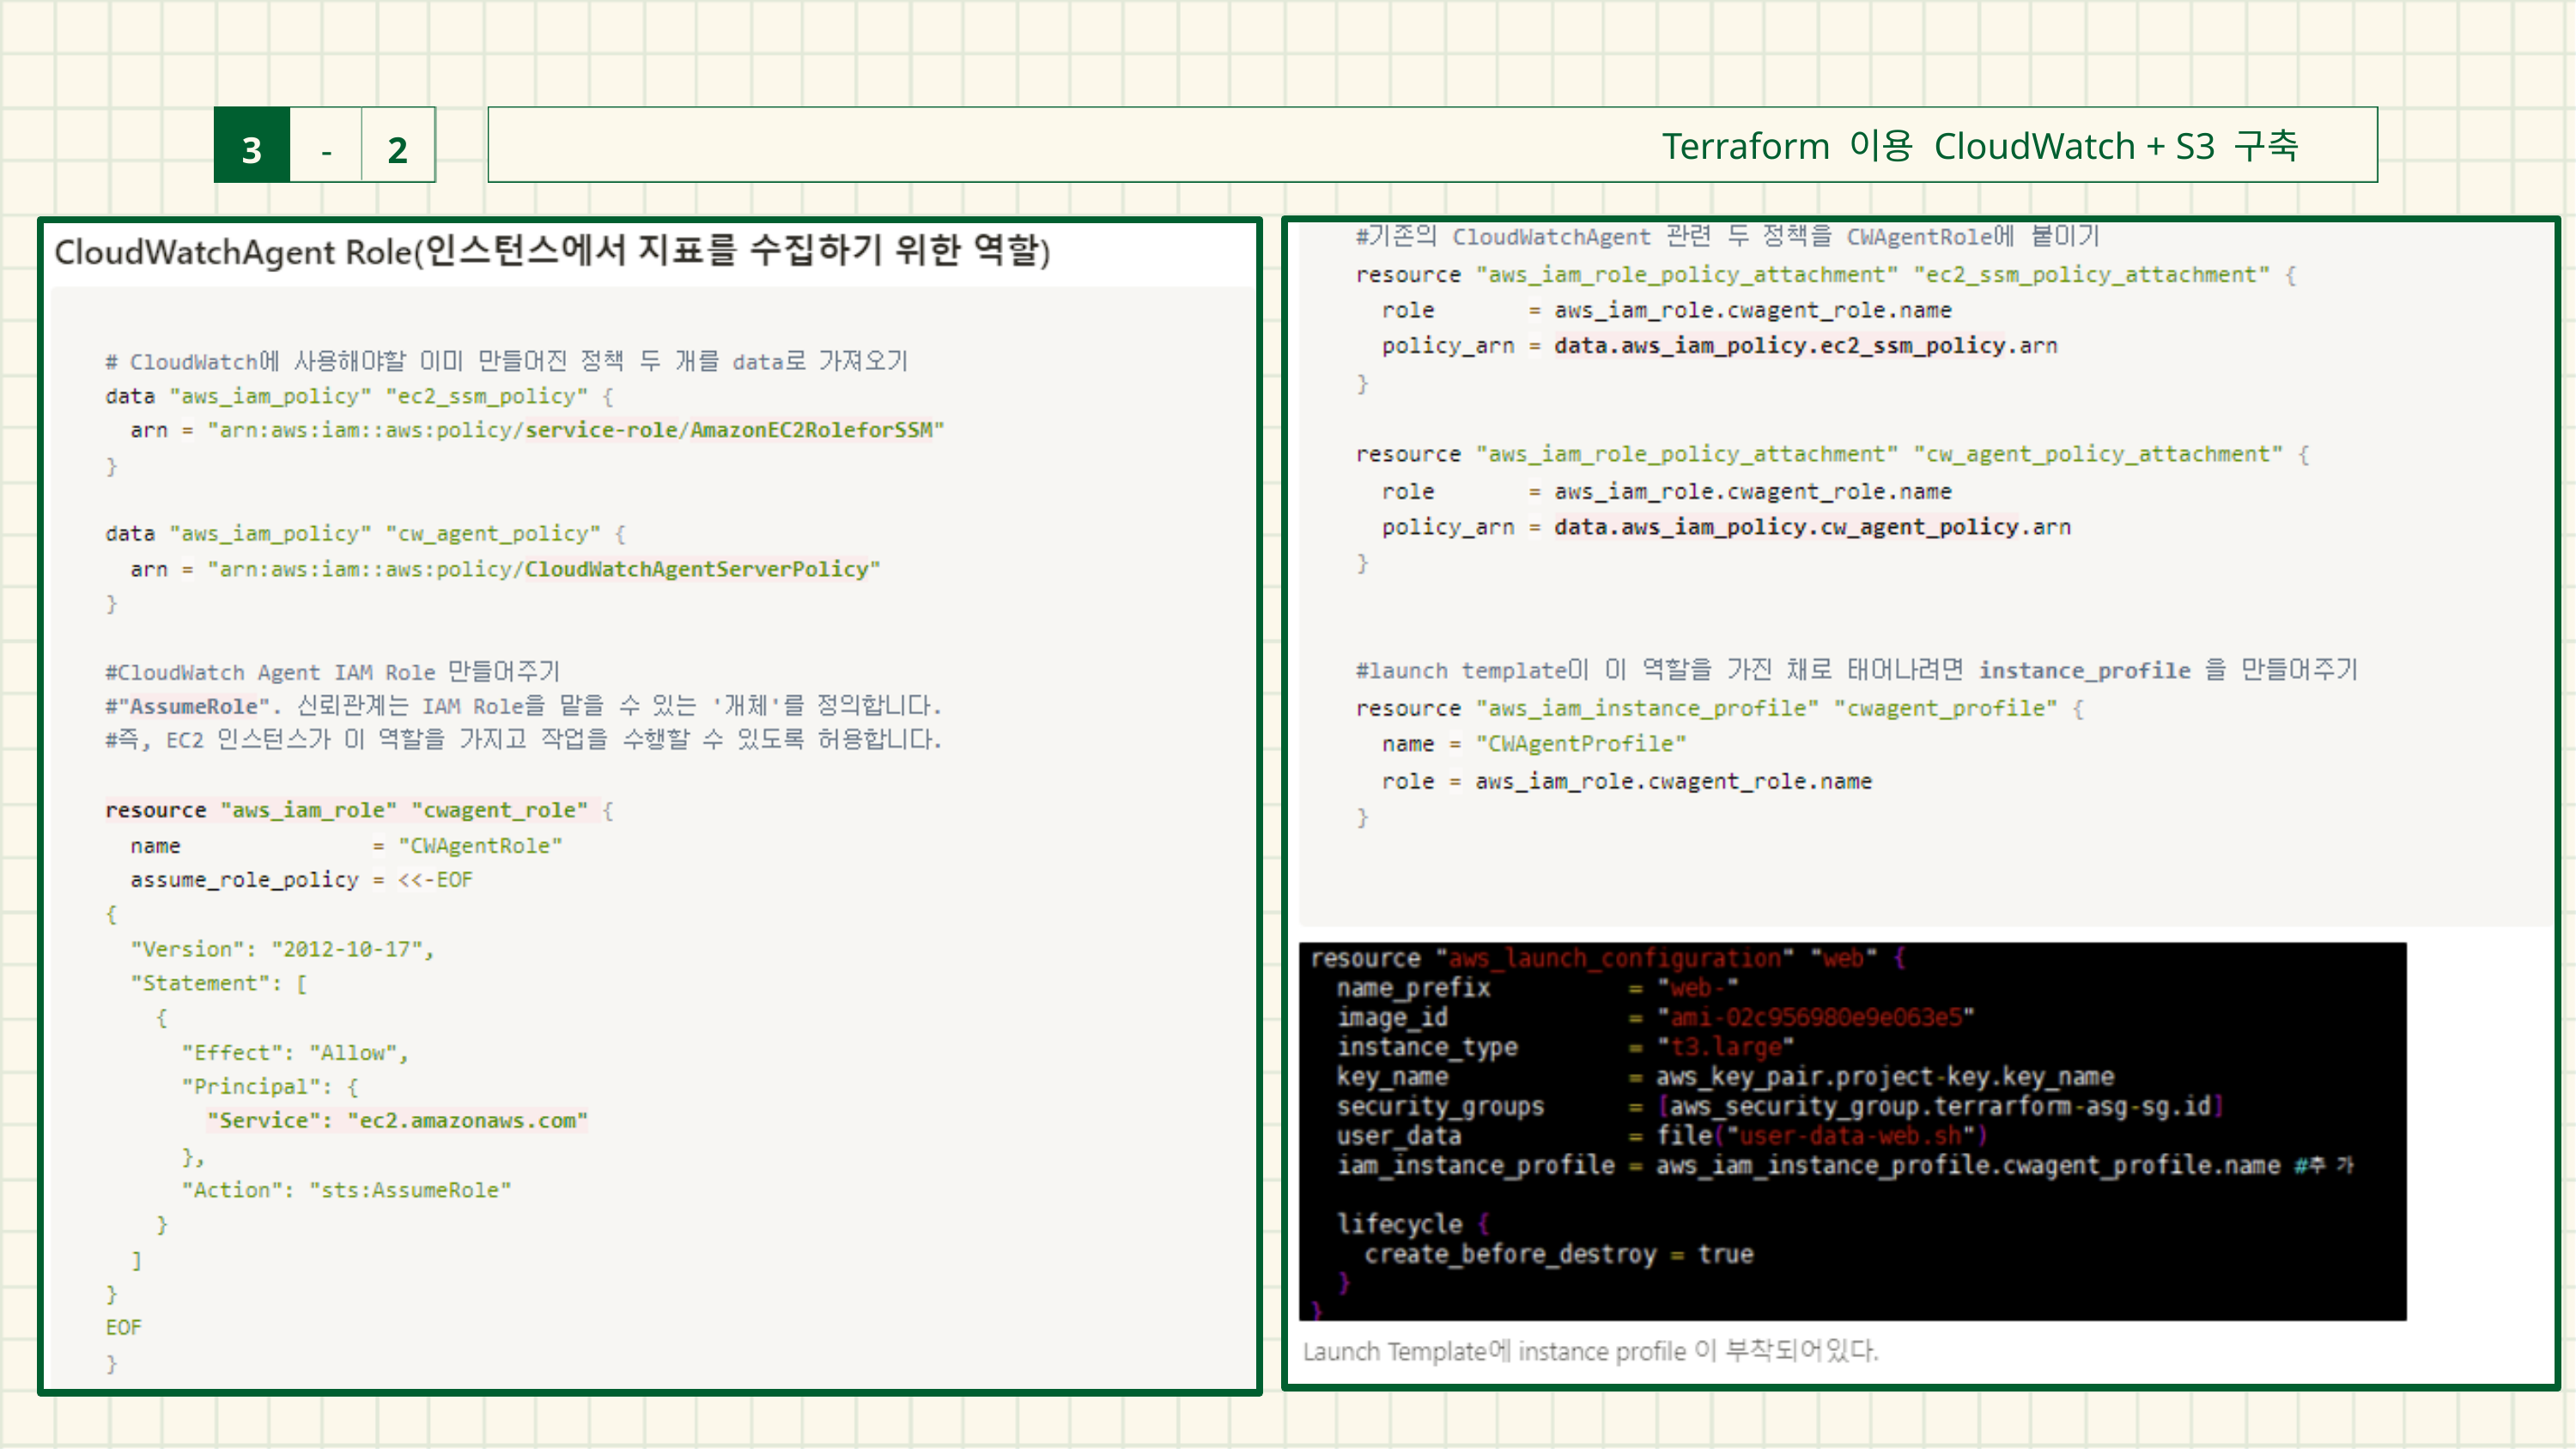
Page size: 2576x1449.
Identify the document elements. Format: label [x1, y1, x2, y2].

text_box [214, 106, 290, 183]
text_box [0, 0, 2576, 1449]
text_box [290, 106, 437, 183]
picture [1287, 221, 2555, 1385]
picture [43, 222, 1257, 1390]
text_box [488, 106, 2379, 183]
